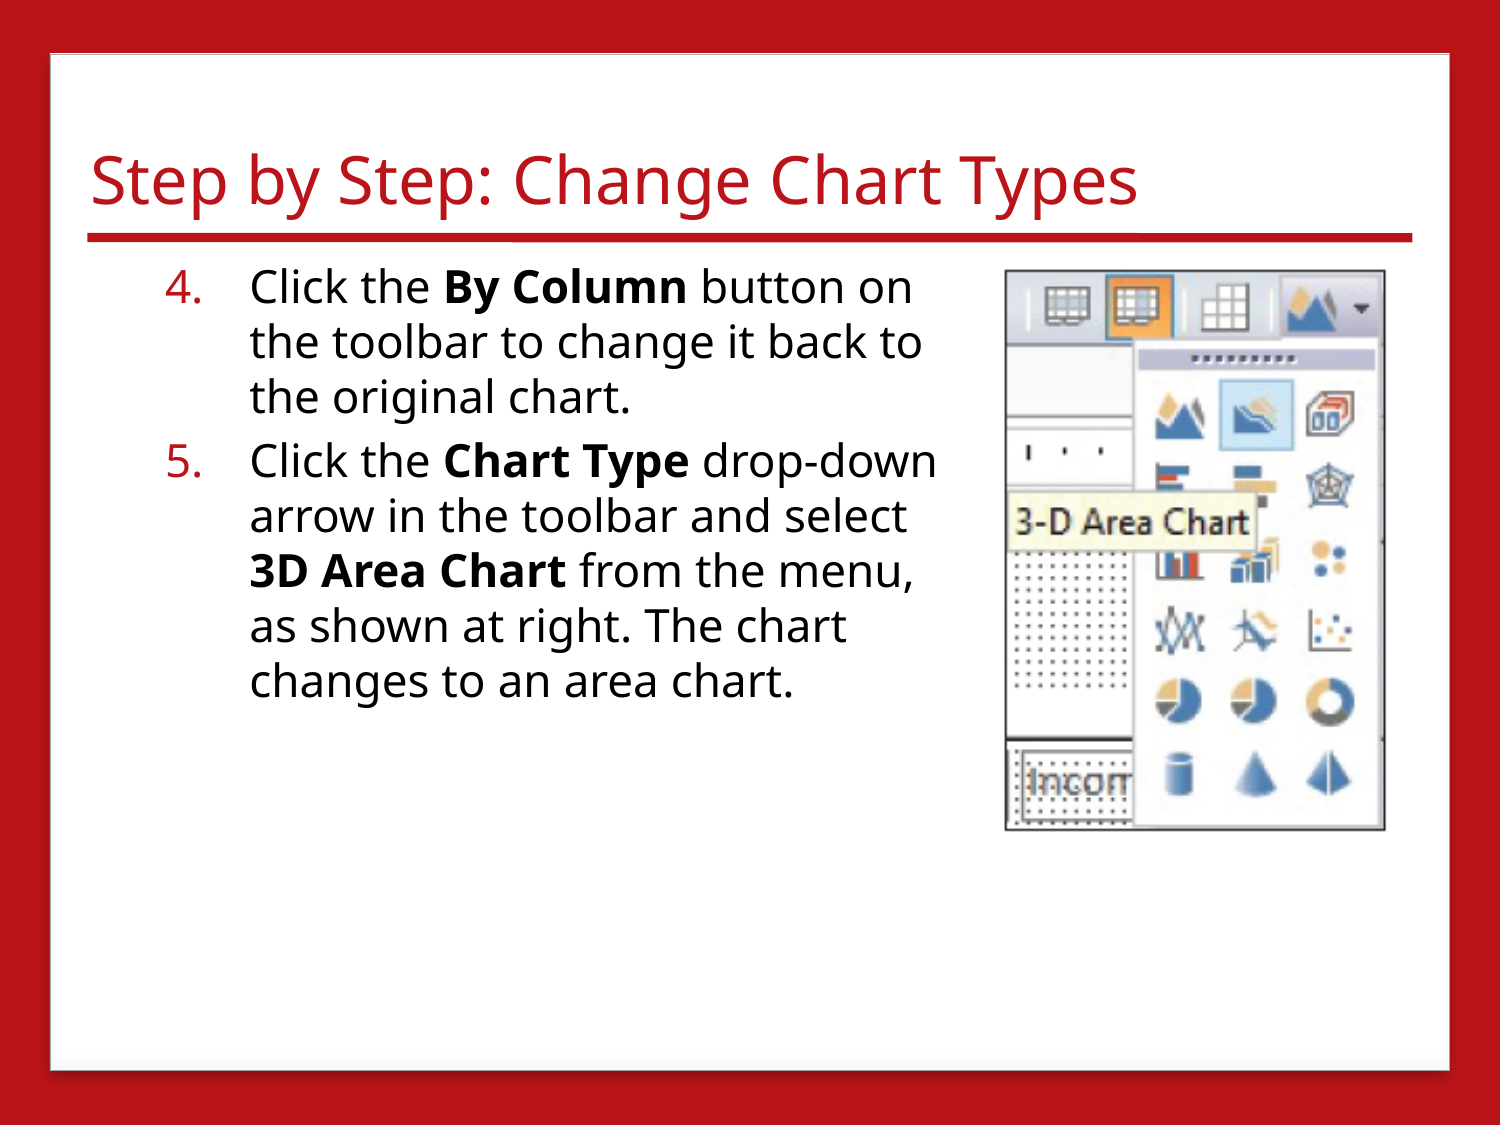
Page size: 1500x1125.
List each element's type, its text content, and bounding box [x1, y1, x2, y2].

list Click the By Column button on the toolbar to change it back to the original chart. Click the Chart Type drop-down arrow in the toolbar and select 3D Area Chart from the menu, as shown at right. The chart changes to an area chart. [75, 249, 988, 1063]
picture [999, 262, 1405, 844]
title Step by Step: Change Chart Types [74, 74, 1426, 226]
